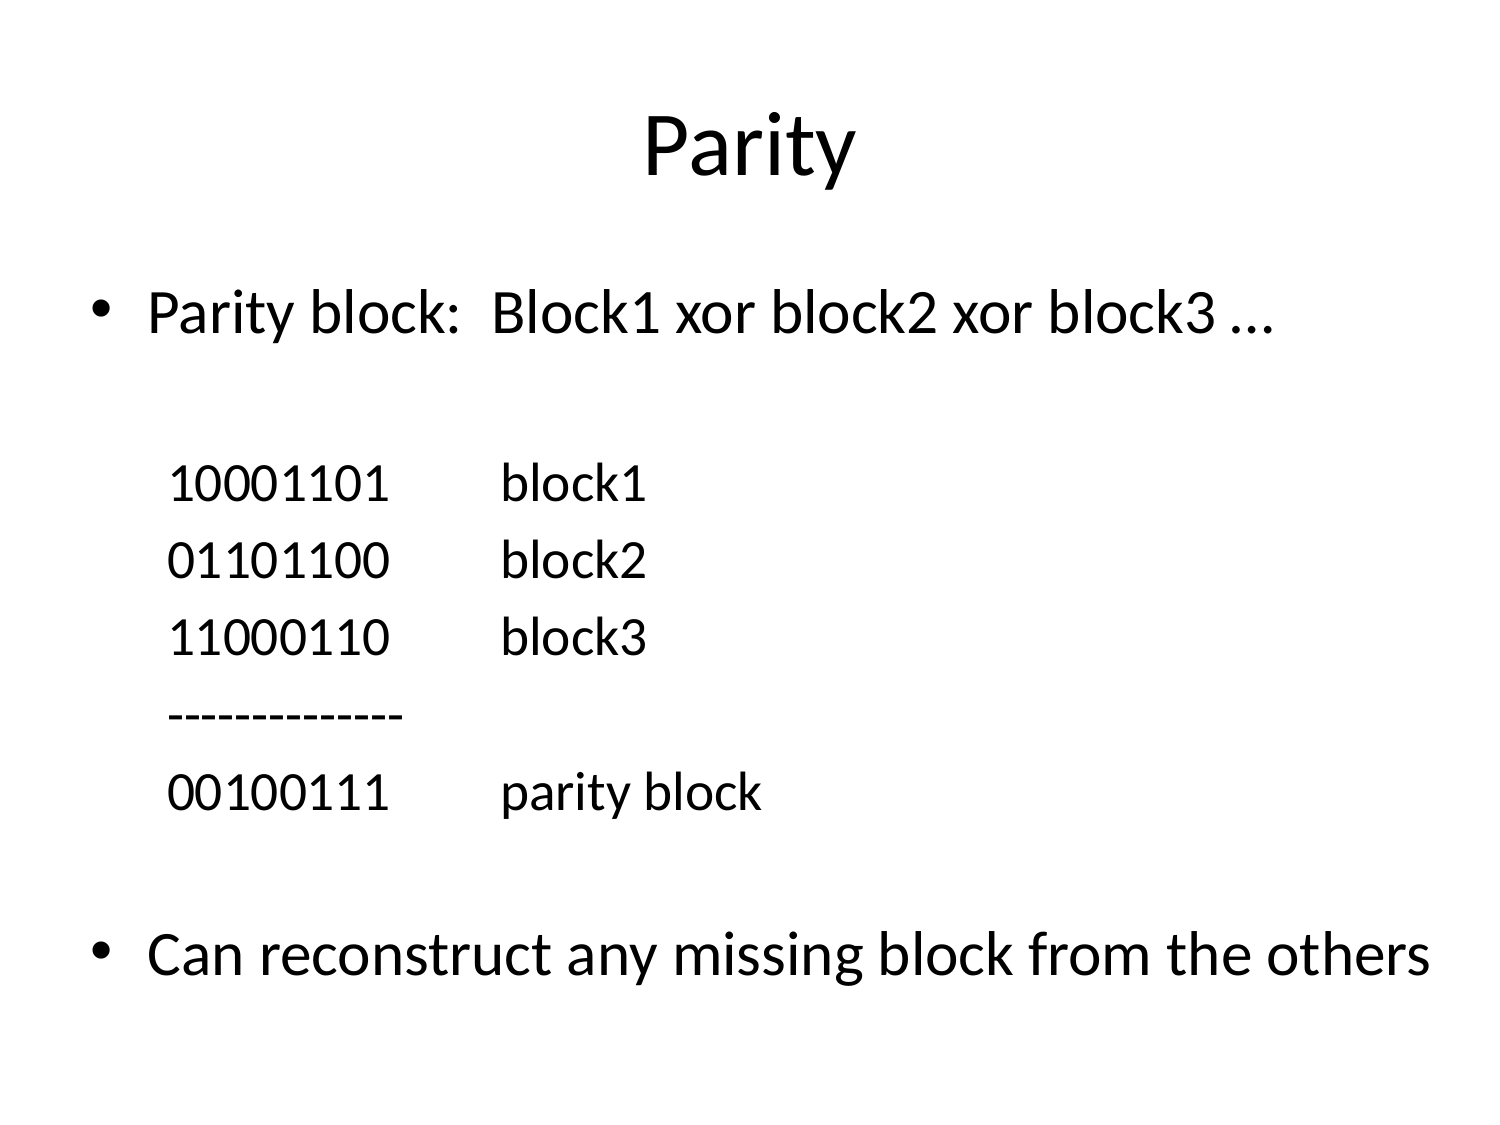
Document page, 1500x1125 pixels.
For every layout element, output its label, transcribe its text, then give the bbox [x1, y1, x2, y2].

title Parity [75, 45, 1425, 233]
list Parity block: Block1 xor block2 xor block3 … 10001101 block1 01101100 block2 11000110 block3 -------------- 00100111 parity block Can reconstruct any missing block from the others [75, 262, 1452, 1005]
